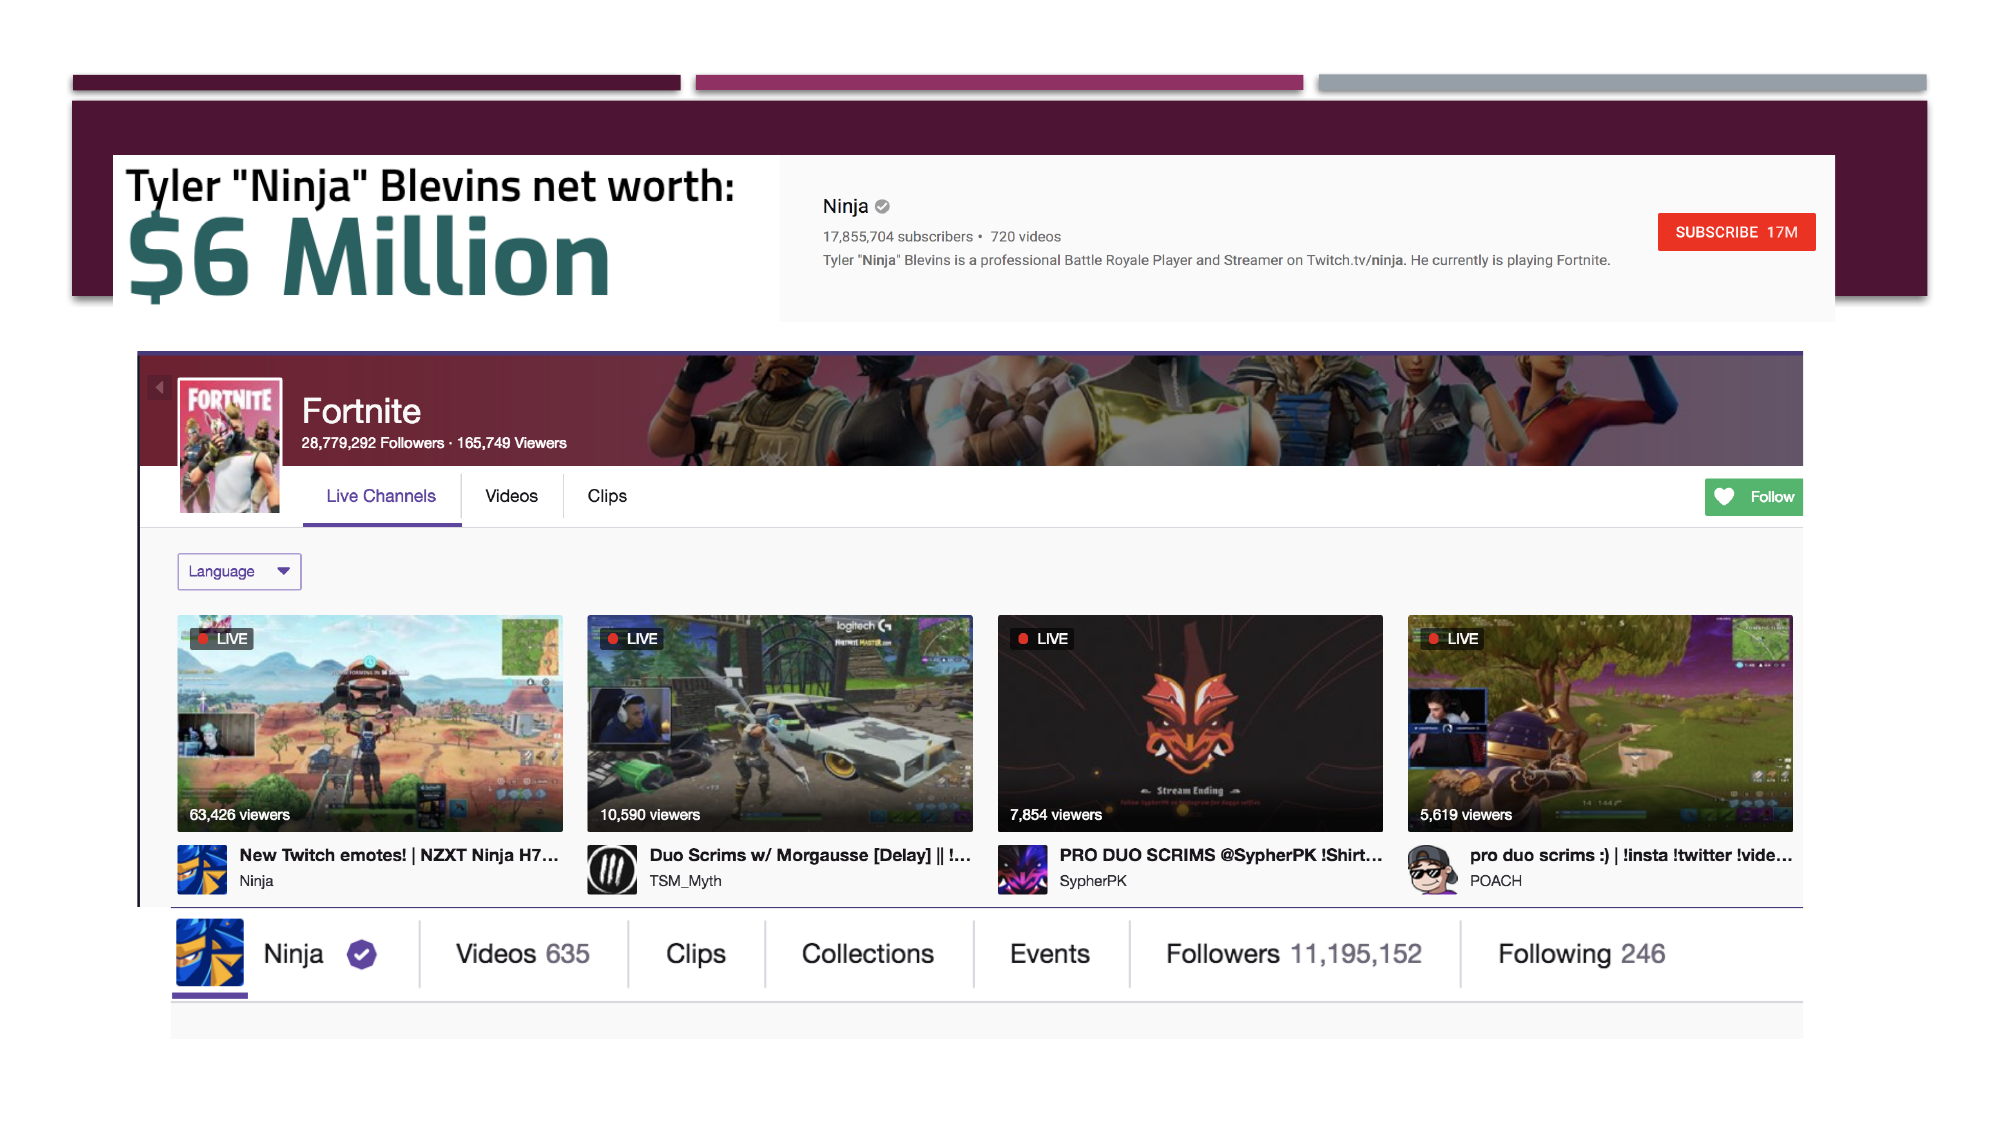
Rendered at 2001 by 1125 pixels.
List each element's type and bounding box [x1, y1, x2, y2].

picture [112, 154, 1836, 327]
list [136, 351, 1804, 908]
picture [170, 906, 1804, 1039]
